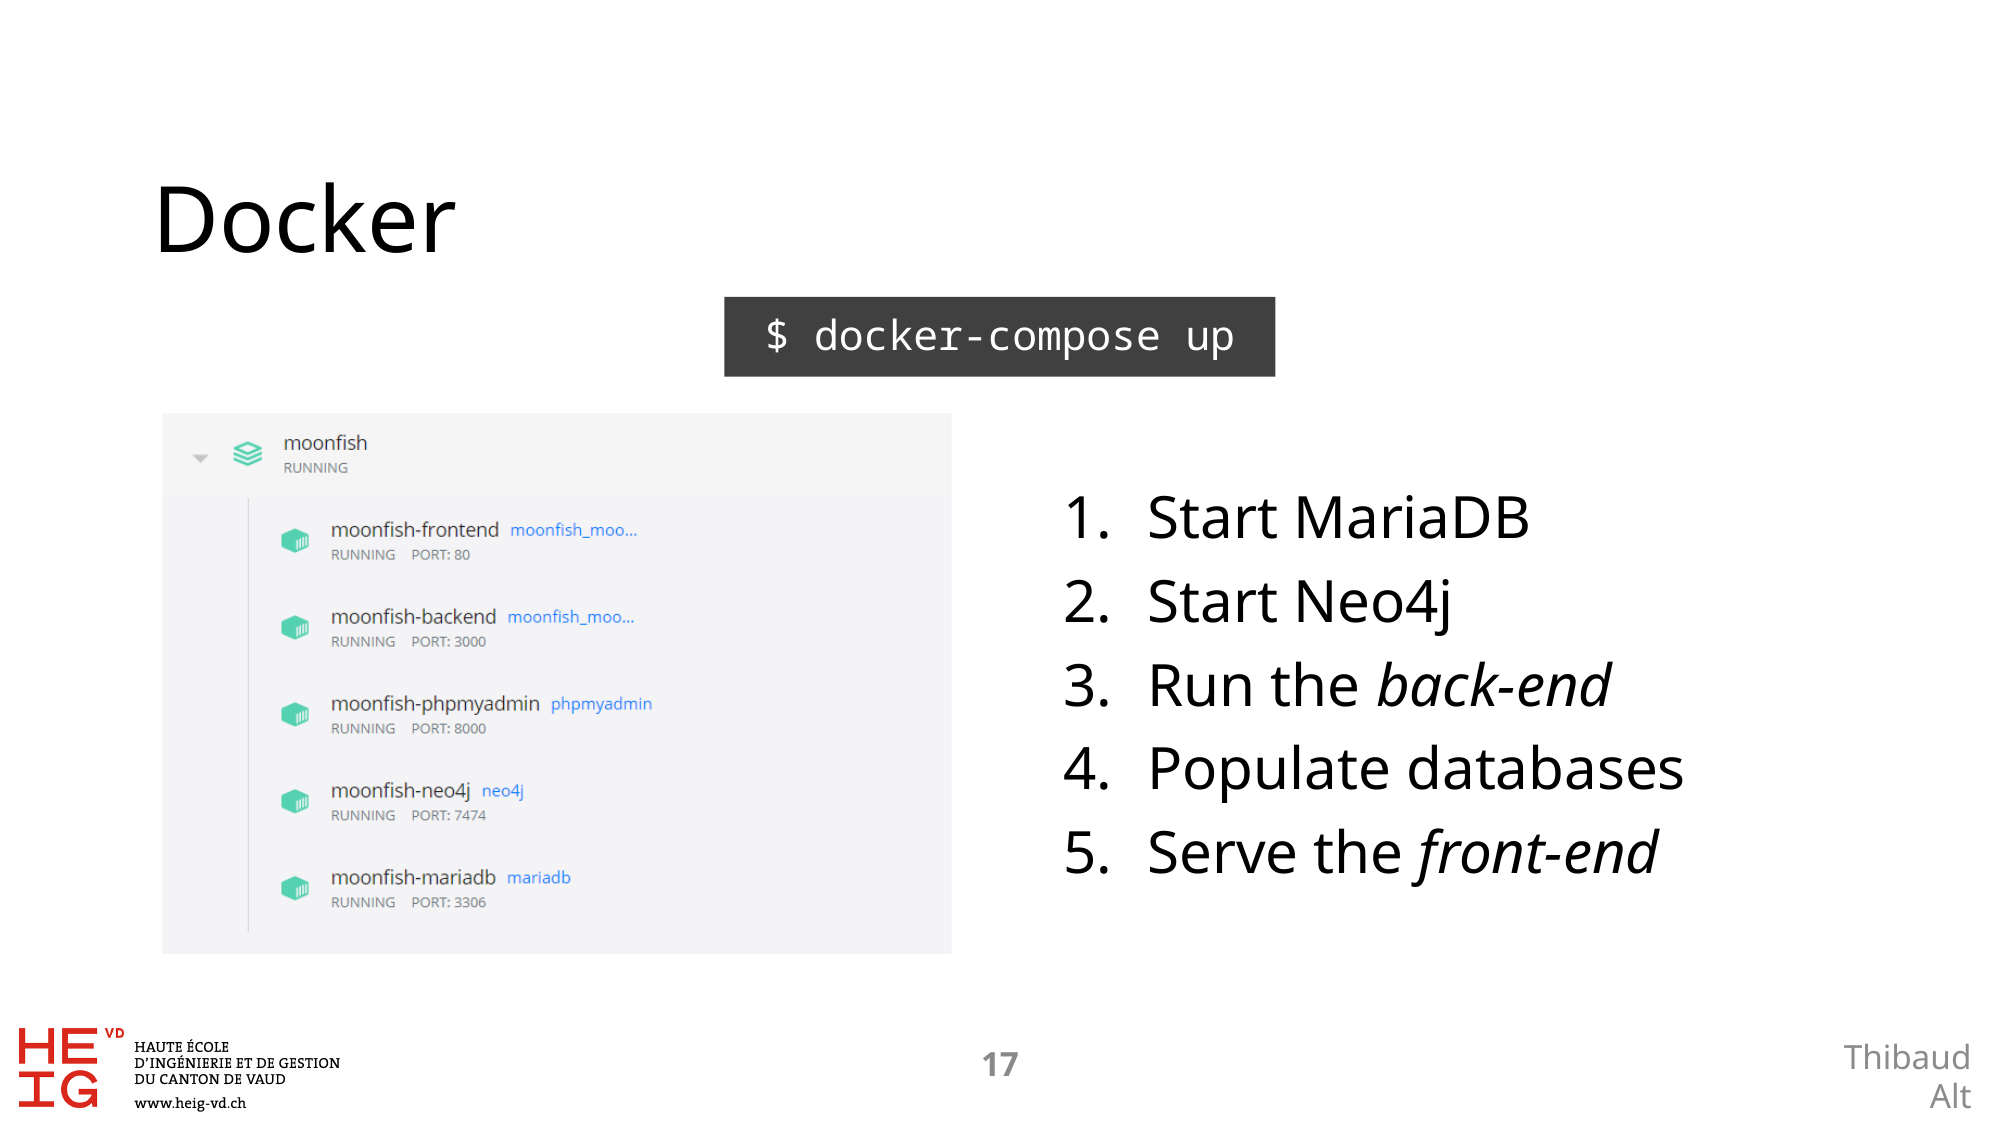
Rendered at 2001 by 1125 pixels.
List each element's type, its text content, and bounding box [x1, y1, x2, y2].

picture [19, 1028, 124, 1108]
picture [162, 413, 952, 954]
list $ docker-compose up [724, 296, 1276, 377]
title Docker [137, 113, 905, 332]
text_box Start MariaDB Start Neo4j Run the back-end Populate databases Serve the front-end [1048, 480, 1863, 910]
slide_number 16 [774, 1035, 1225, 1096]
picture [131, 1025, 351, 1118]
